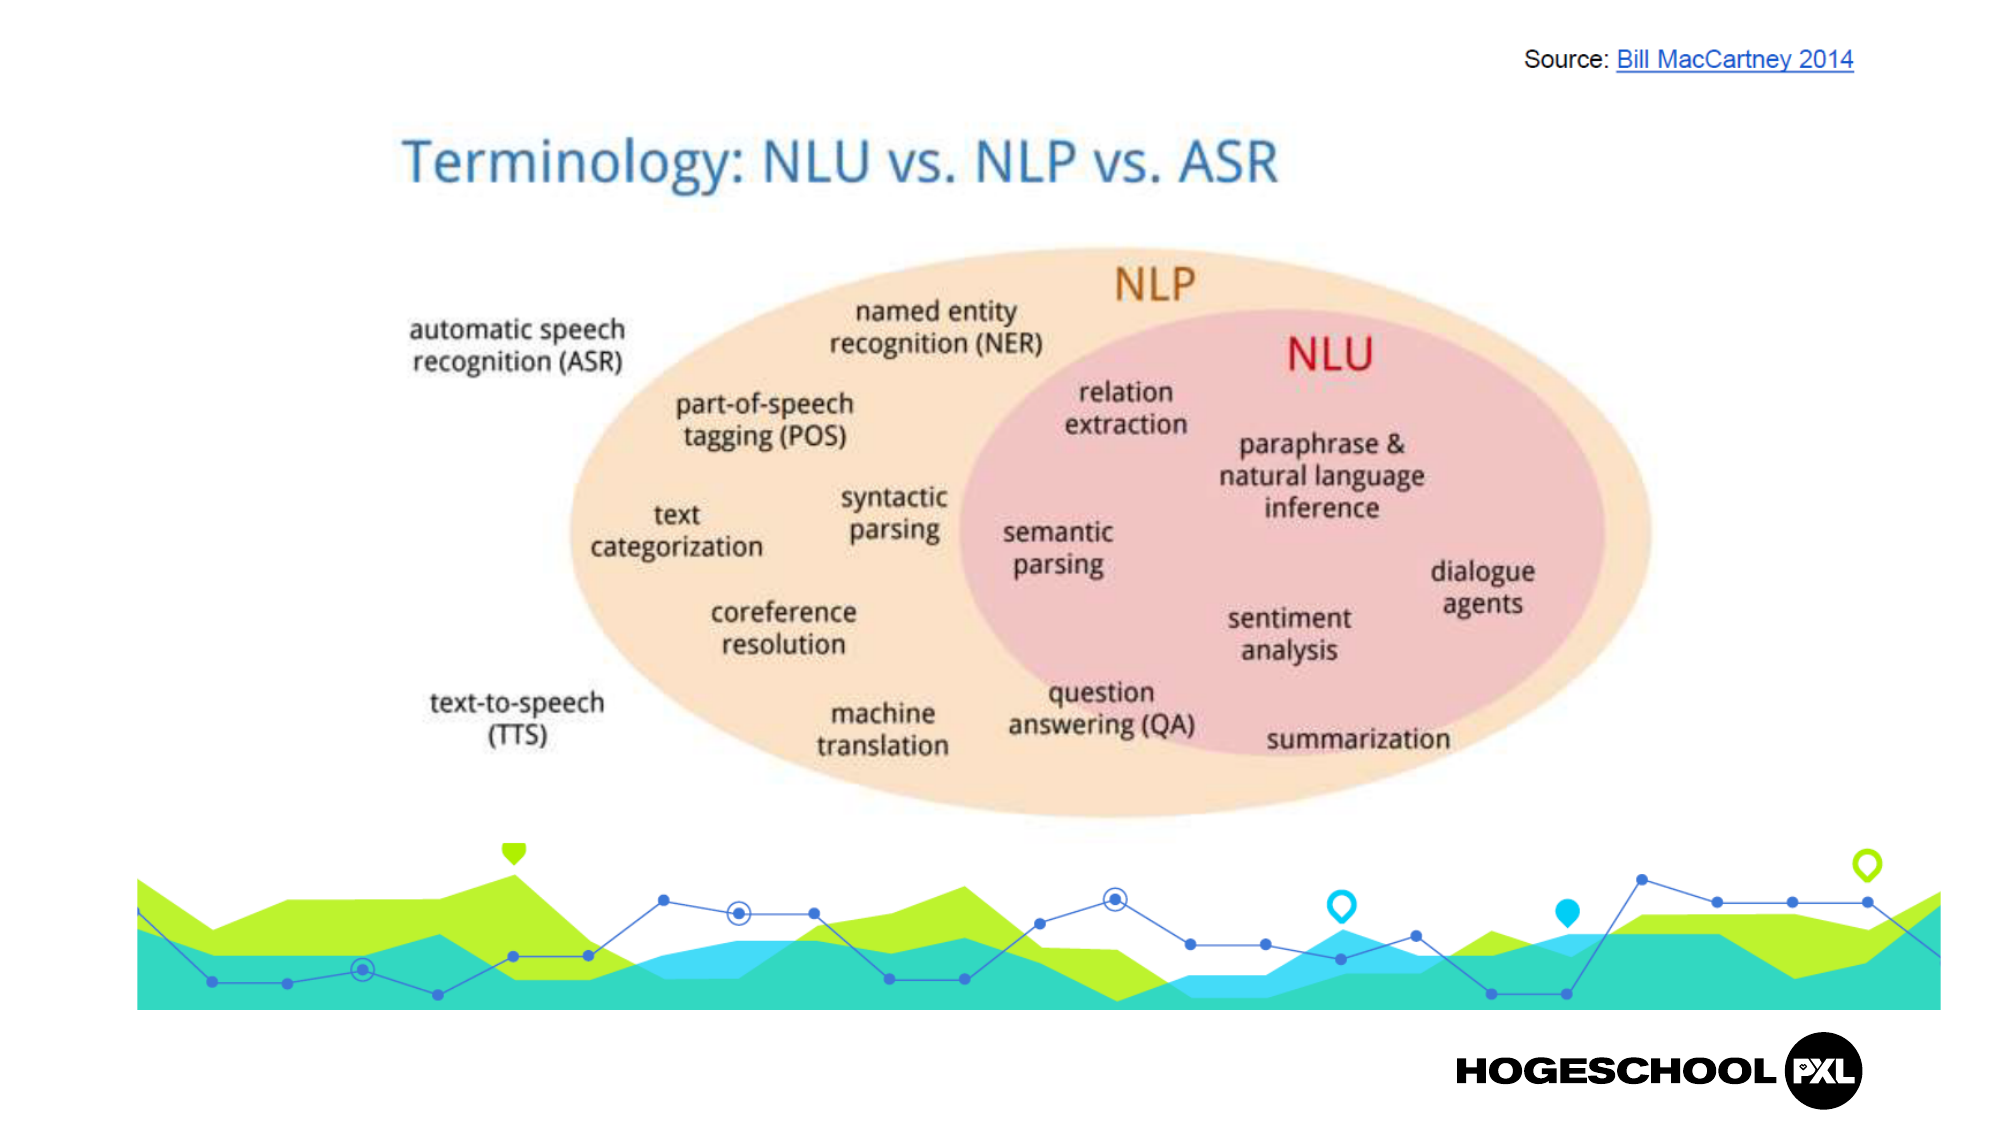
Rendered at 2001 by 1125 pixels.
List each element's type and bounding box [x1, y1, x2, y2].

list [137, 0, 1941, 1010]
